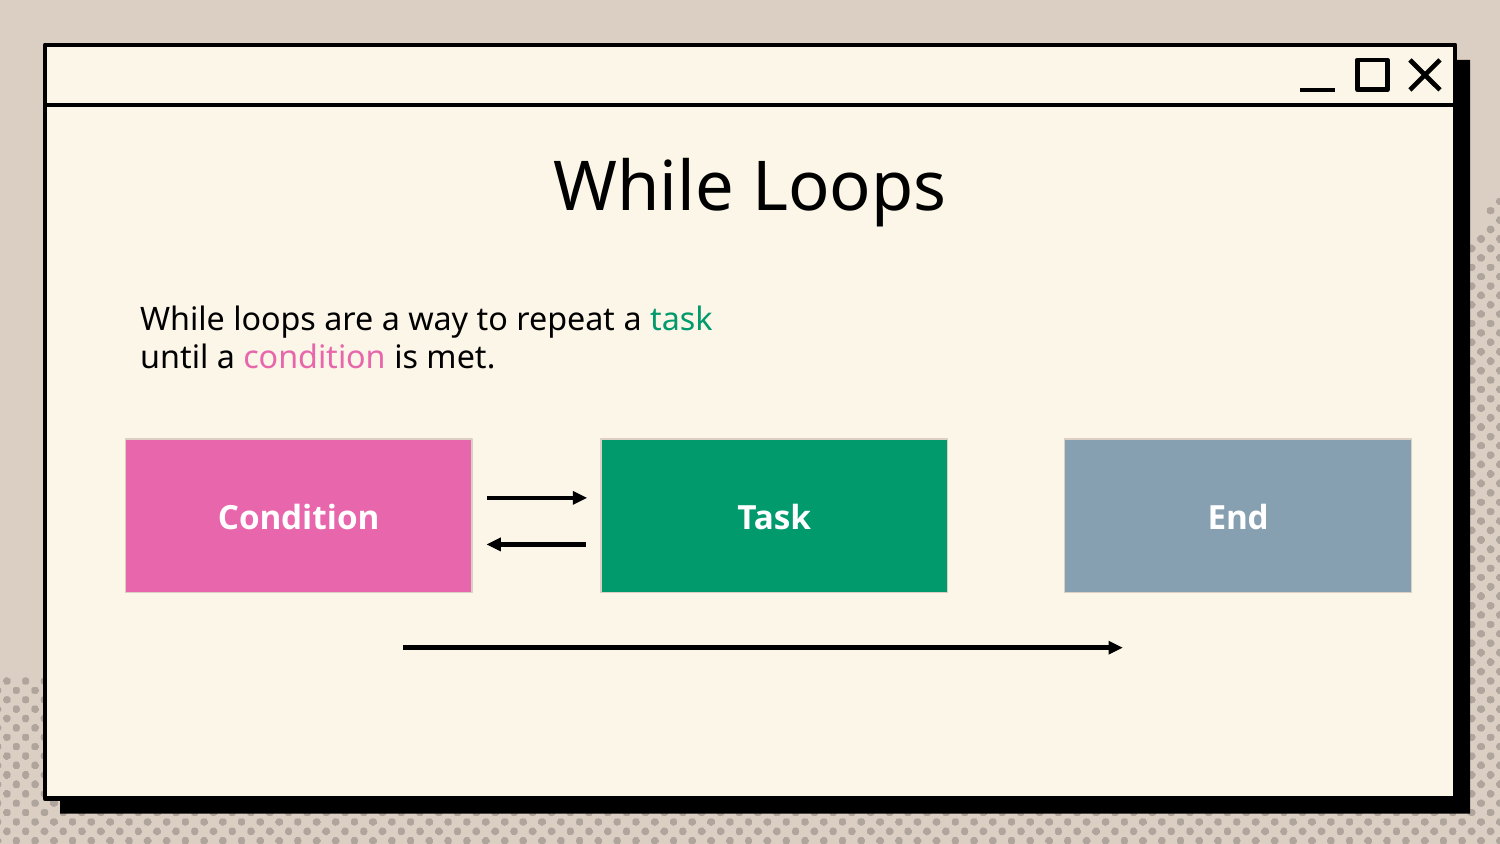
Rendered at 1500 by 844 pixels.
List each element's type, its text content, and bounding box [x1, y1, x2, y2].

text_box Condition [125, 439, 473, 593]
text_box End [1064, 439, 1412, 593]
text_box Task [600, 439, 948, 593]
title While loops are a way to repeat a task until a condition is met. [125, 251, 737, 423]
title While Loops [117, 126, 1383, 239]
